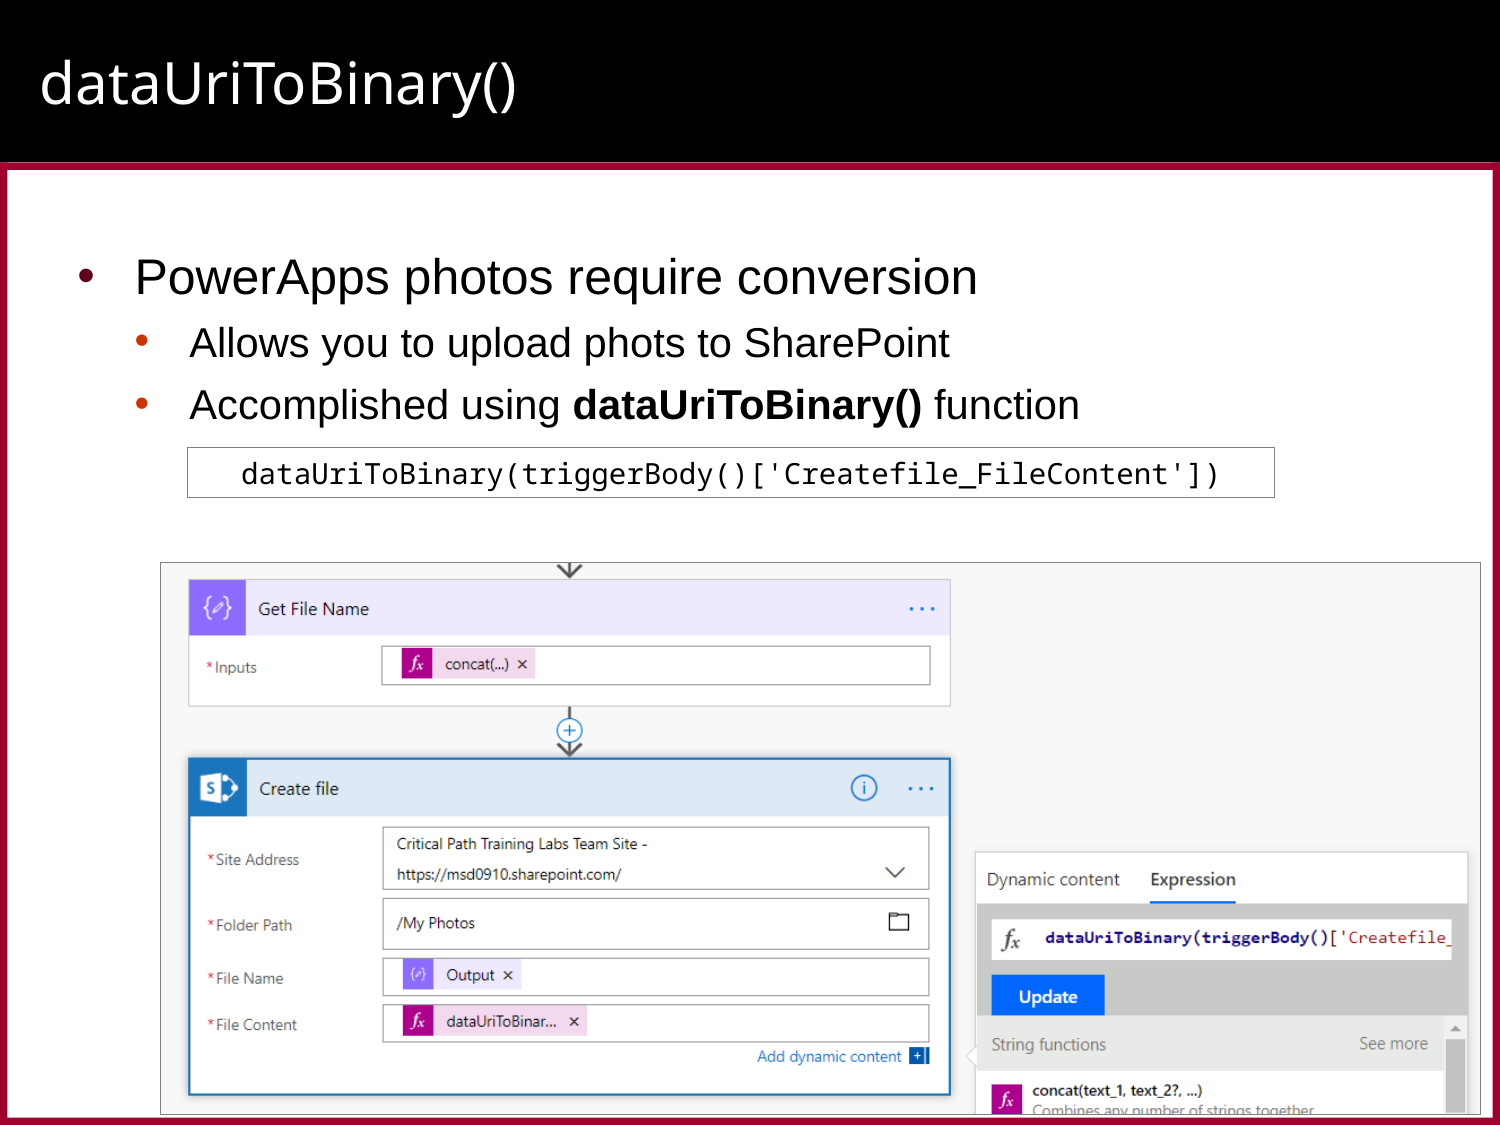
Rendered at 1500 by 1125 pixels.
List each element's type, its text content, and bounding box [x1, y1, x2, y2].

text_box dataUriToBinary(triggerBody()['Createfile_FileContent']) [187, 447, 1275, 498]
picture [160, 562, 1481, 1115]
title dataUriToBinary() [24, 12, 1438, 150]
list PowerApps photos require conversion Allows you to upload phots to SharePoint Accomplished using dataUriToBinary() function [62, 237, 1438, 1088]
